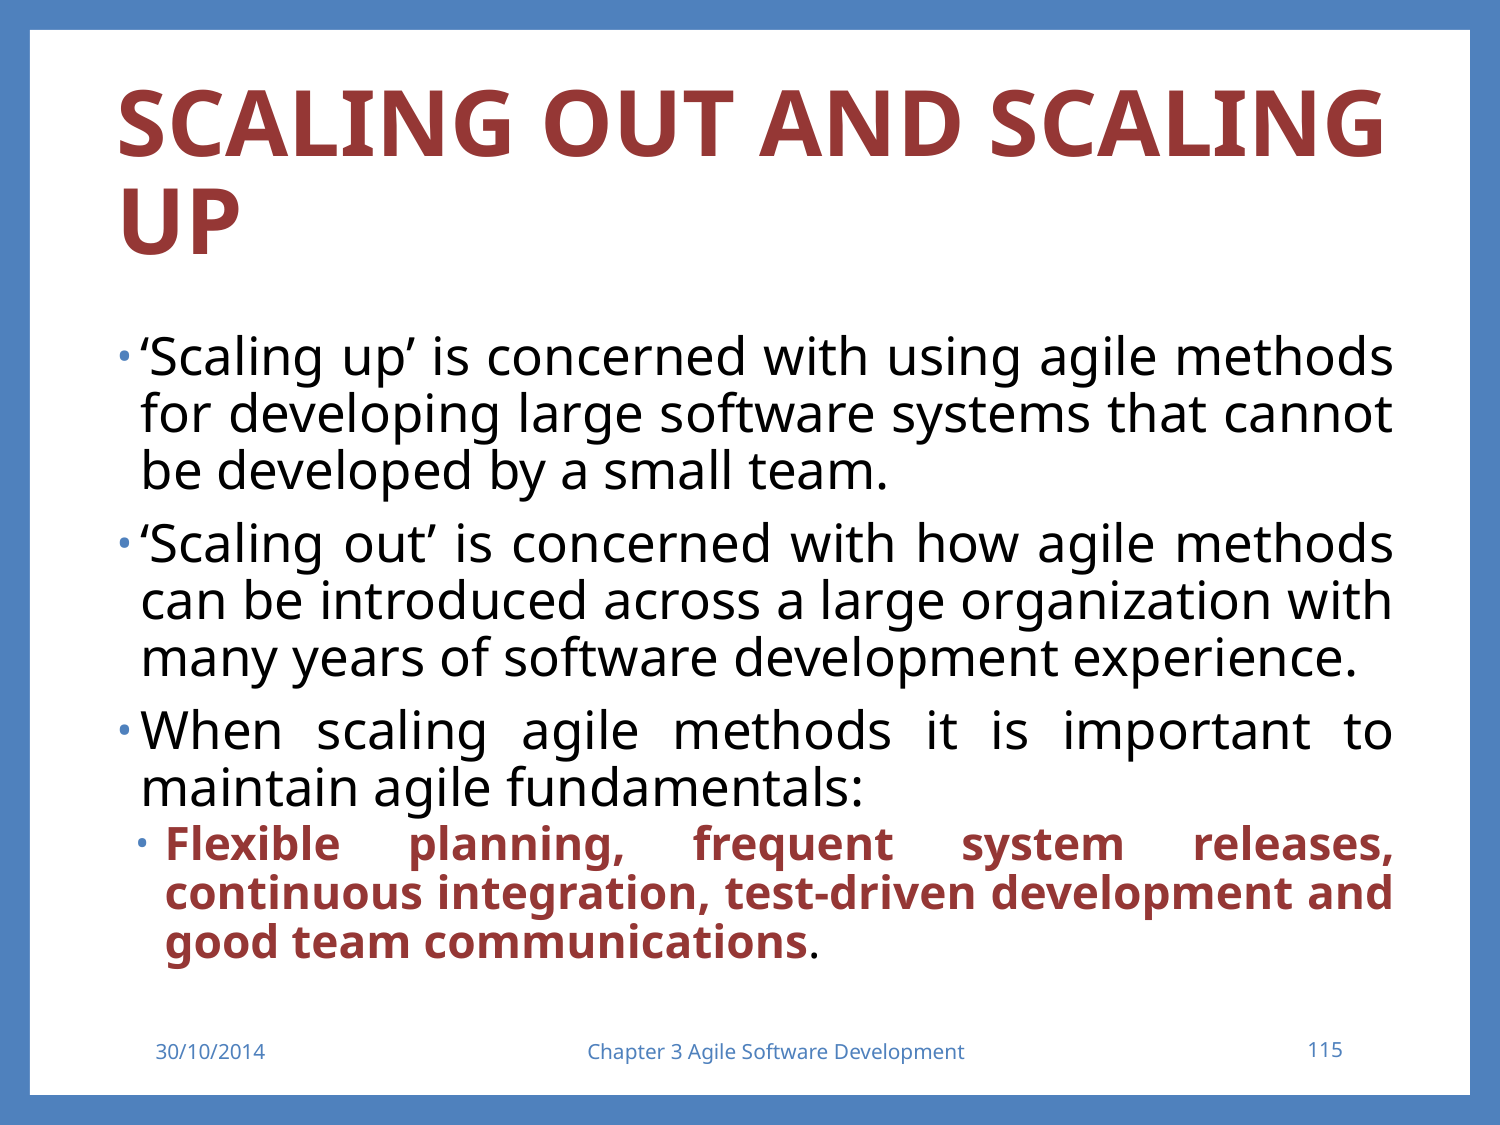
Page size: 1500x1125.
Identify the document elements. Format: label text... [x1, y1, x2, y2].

footer Chapter 3 Agile Software Development [485, 1020, 1067, 1081]
title SCALING OUT AND SCALING UP [101, 64, 1410, 287]
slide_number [140, 1020, 428, 1081]
slide_number 115 [1147, 1020, 1358, 1081]
list ‘Scaling up’ is concerned with using agile methods for developing large software systems that cannot be developed by a small team. ‘Scaling out’ is concerned with how agile methods can be introduced across a large organization with many years of software development experience. When scaling agile methods it is important to maintain agile fundamentals: Flexible planning, frequent system releases, continuous integration, test-driven development and good team communications. [101, 322, 1410, 1000]
